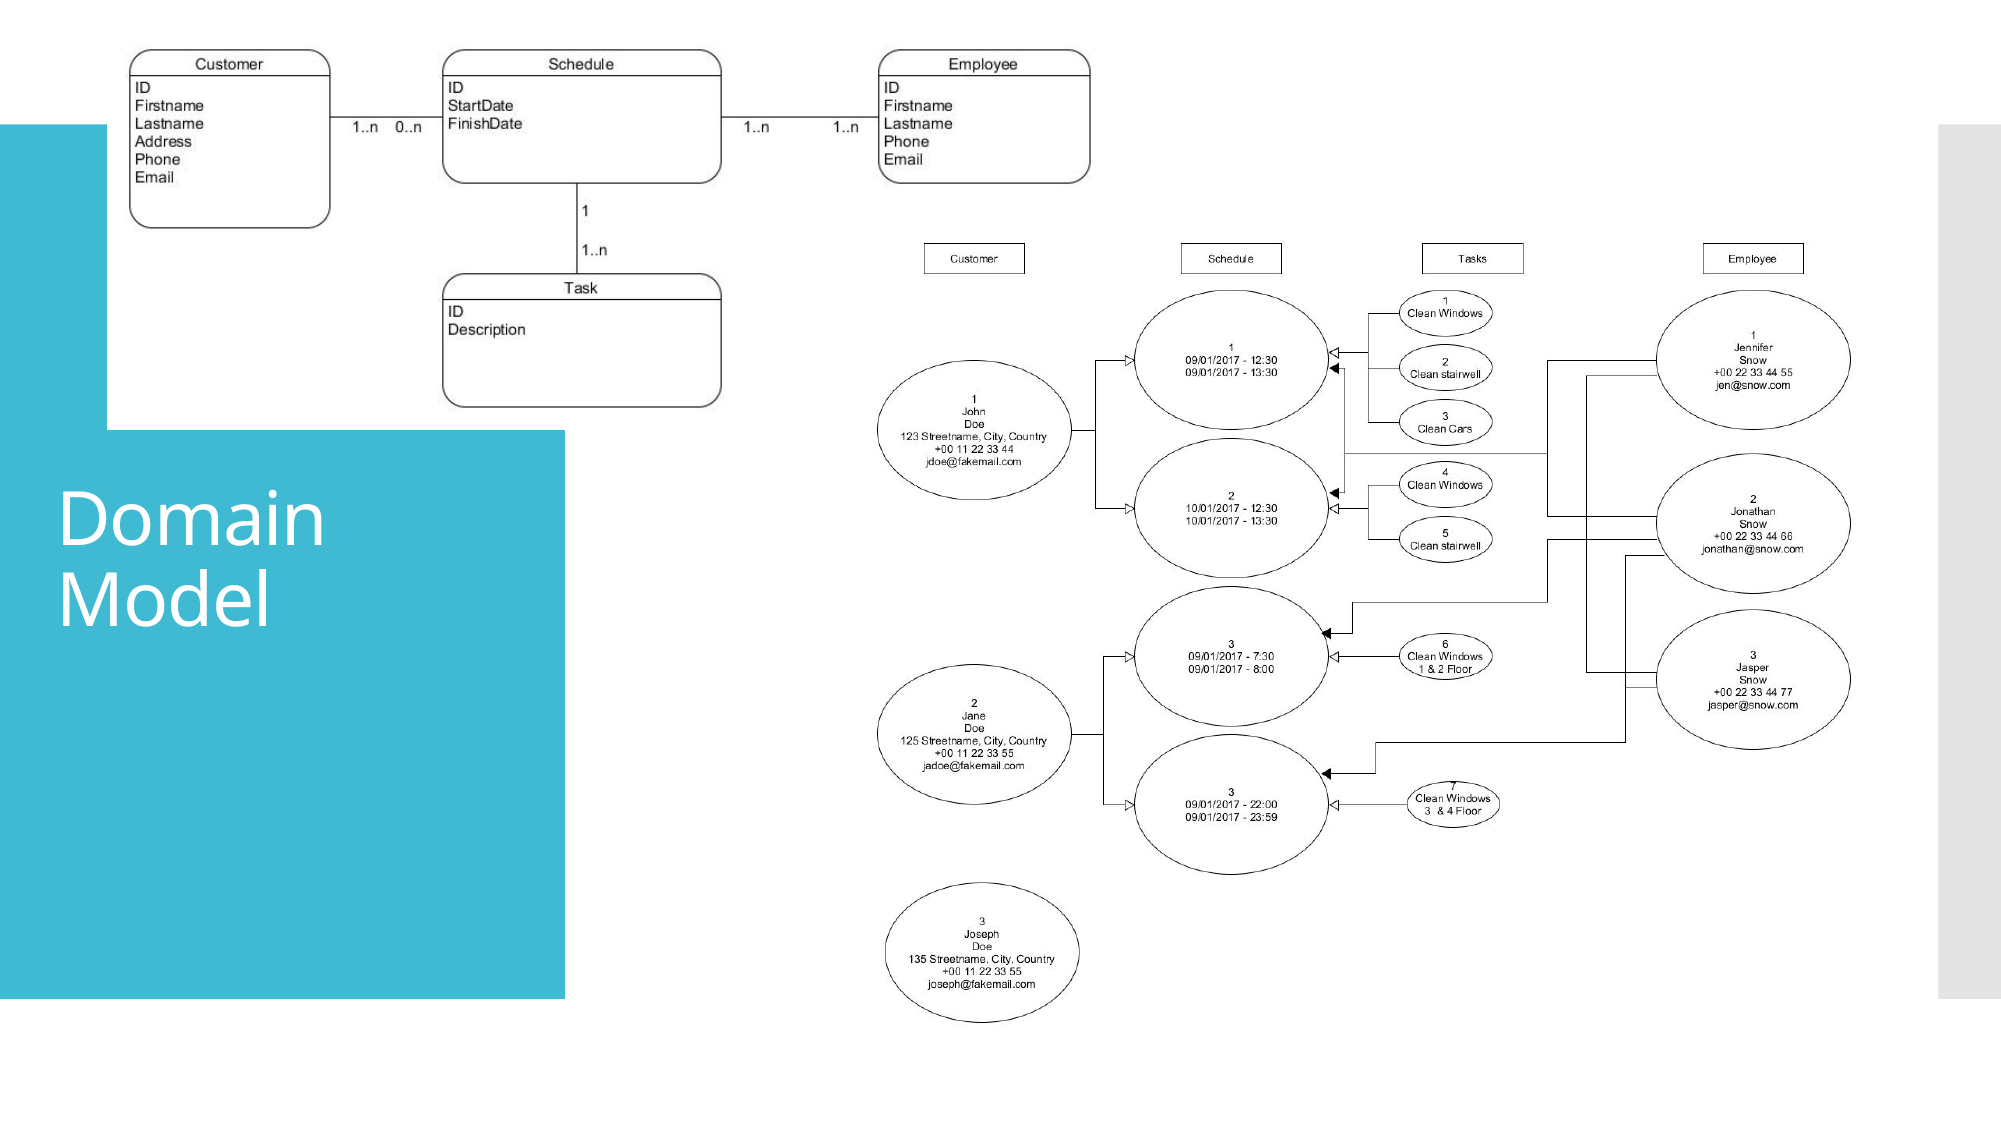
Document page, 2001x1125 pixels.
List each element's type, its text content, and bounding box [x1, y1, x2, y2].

title Domain Model [41, 184, 525, 940]
picture [106, 27, 1866, 1038]
